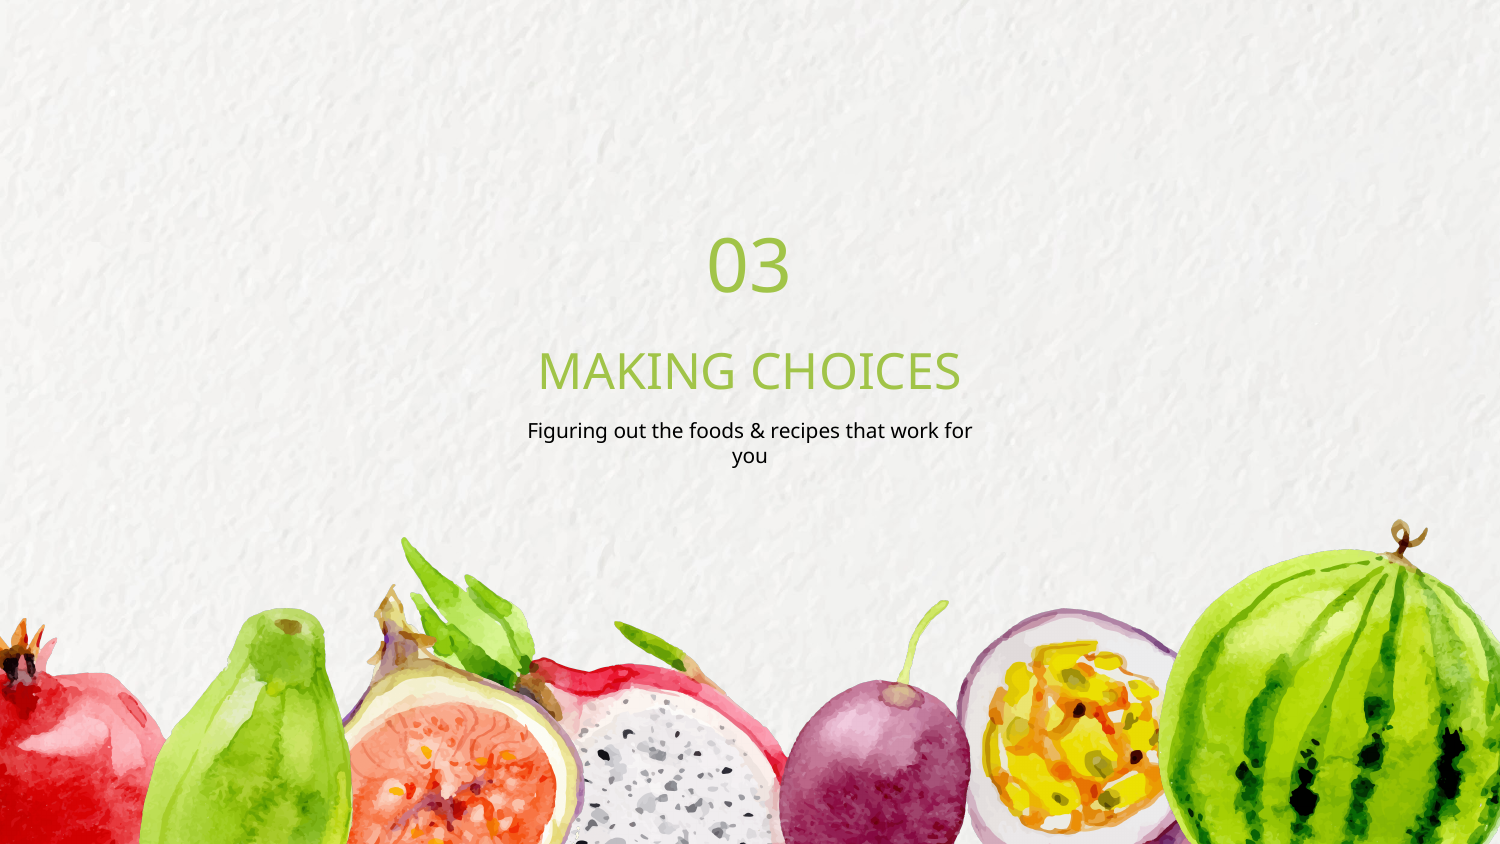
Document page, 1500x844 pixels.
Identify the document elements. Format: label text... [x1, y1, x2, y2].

title 03 [639, 223, 861, 323]
title MAKING CHOICES [306, 349, 1194, 391]
picture [0, 0, 1500, 844]
subtitle Figuring out the foods & recipes that work for you [494, 402, 1006, 606]
